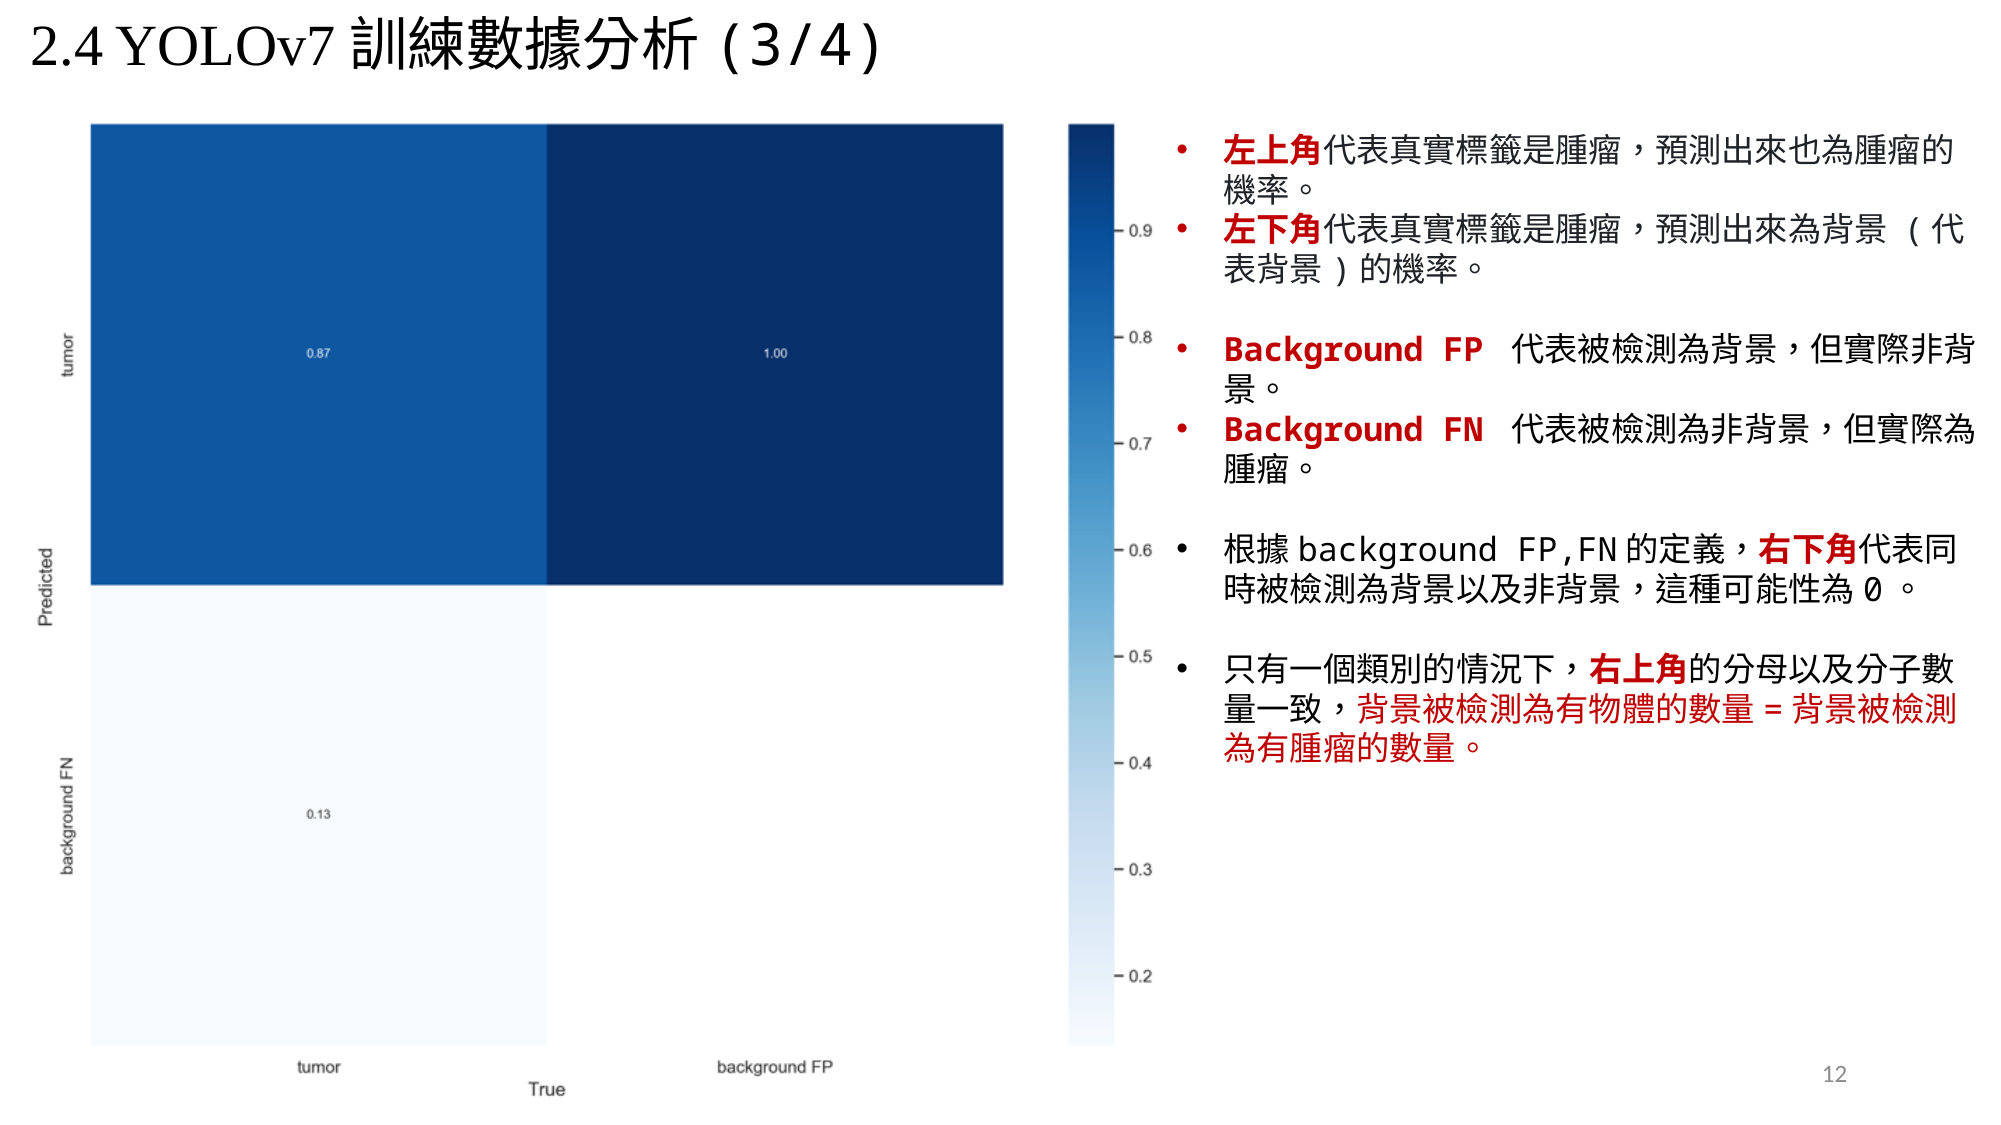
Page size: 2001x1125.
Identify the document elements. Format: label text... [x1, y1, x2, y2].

text_box 左上角代表真實標籤是腫瘤，預測出來也為腫瘤的機率。 左下角代表真實標籤是腫瘤，預測出來為背景 (代表背景)的機率。 Background FP 代表被檢測為背景，但實際非背景。 Background FN 代表被檢測為非背景，但實際為腫瘤。 根據background FP,FN的定義，右下角代表同時被檢測為背景以及非背景，這種可能性為0。 只有一個類別的情況下，右上角的分母以及分子數量一致，背景被檢測為有物體的數量=背景被檢測為有腫瘤的數量。 [1162, 121, 2000, 855]
slide_number 12 [1412, 1042, 1863, 1103]
picture [0, 121, 1162, 1103]
text_box 2.4 YOLOv7訓練數據分析(3/4) [0, 0, 1079, 85]
